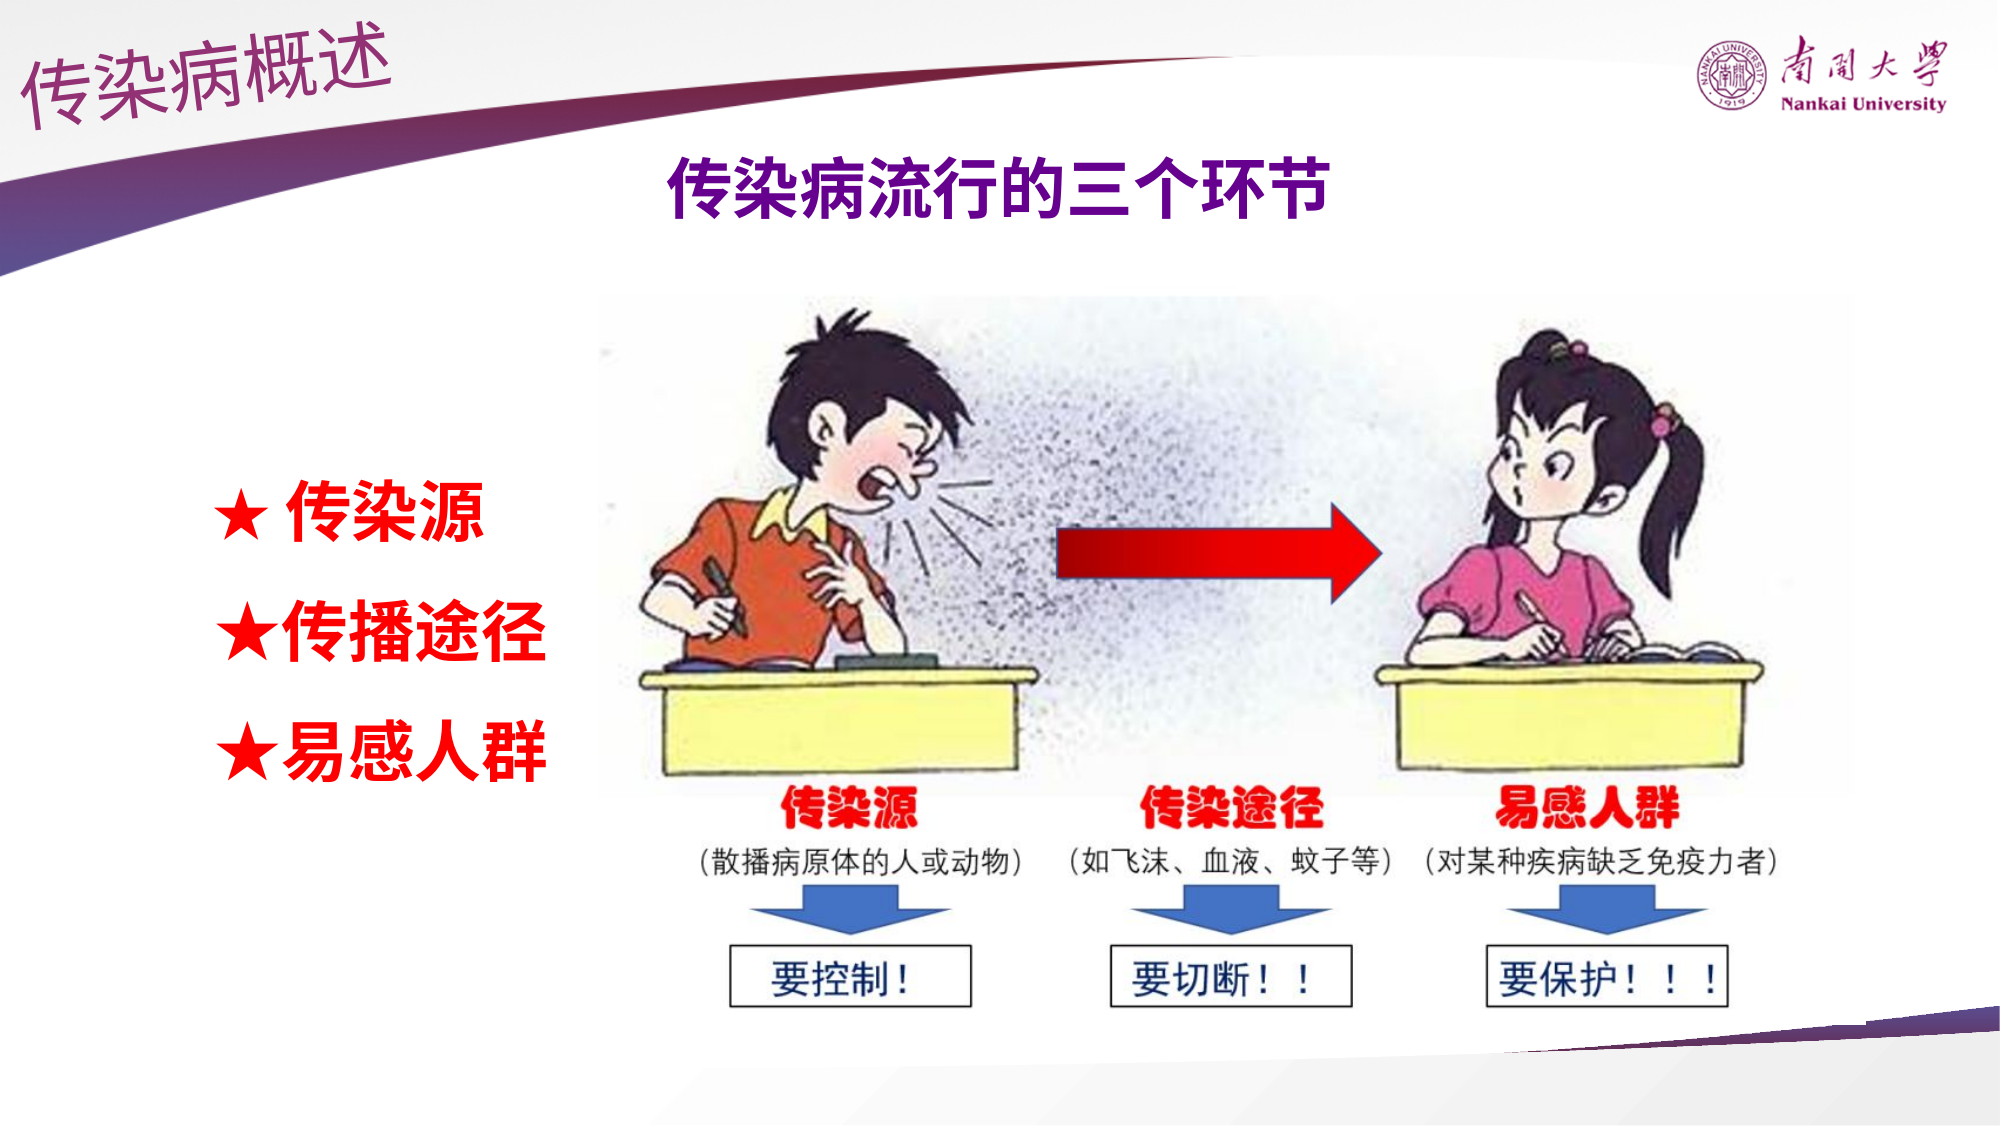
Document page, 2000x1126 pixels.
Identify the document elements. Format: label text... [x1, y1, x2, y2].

text_box 传染病概述 [0, 0, 427, 151]
picture [598, 286, 1866, 1025]
text_box ★传染源 ★传播途径 ★易感人群 [184, 422, 598, 982]
text_box 传染病流行的三个环节 [371, 116, 1629, 217]
picture [0, 0, 363, 46]
picture [0, 0, 2000, 280]
